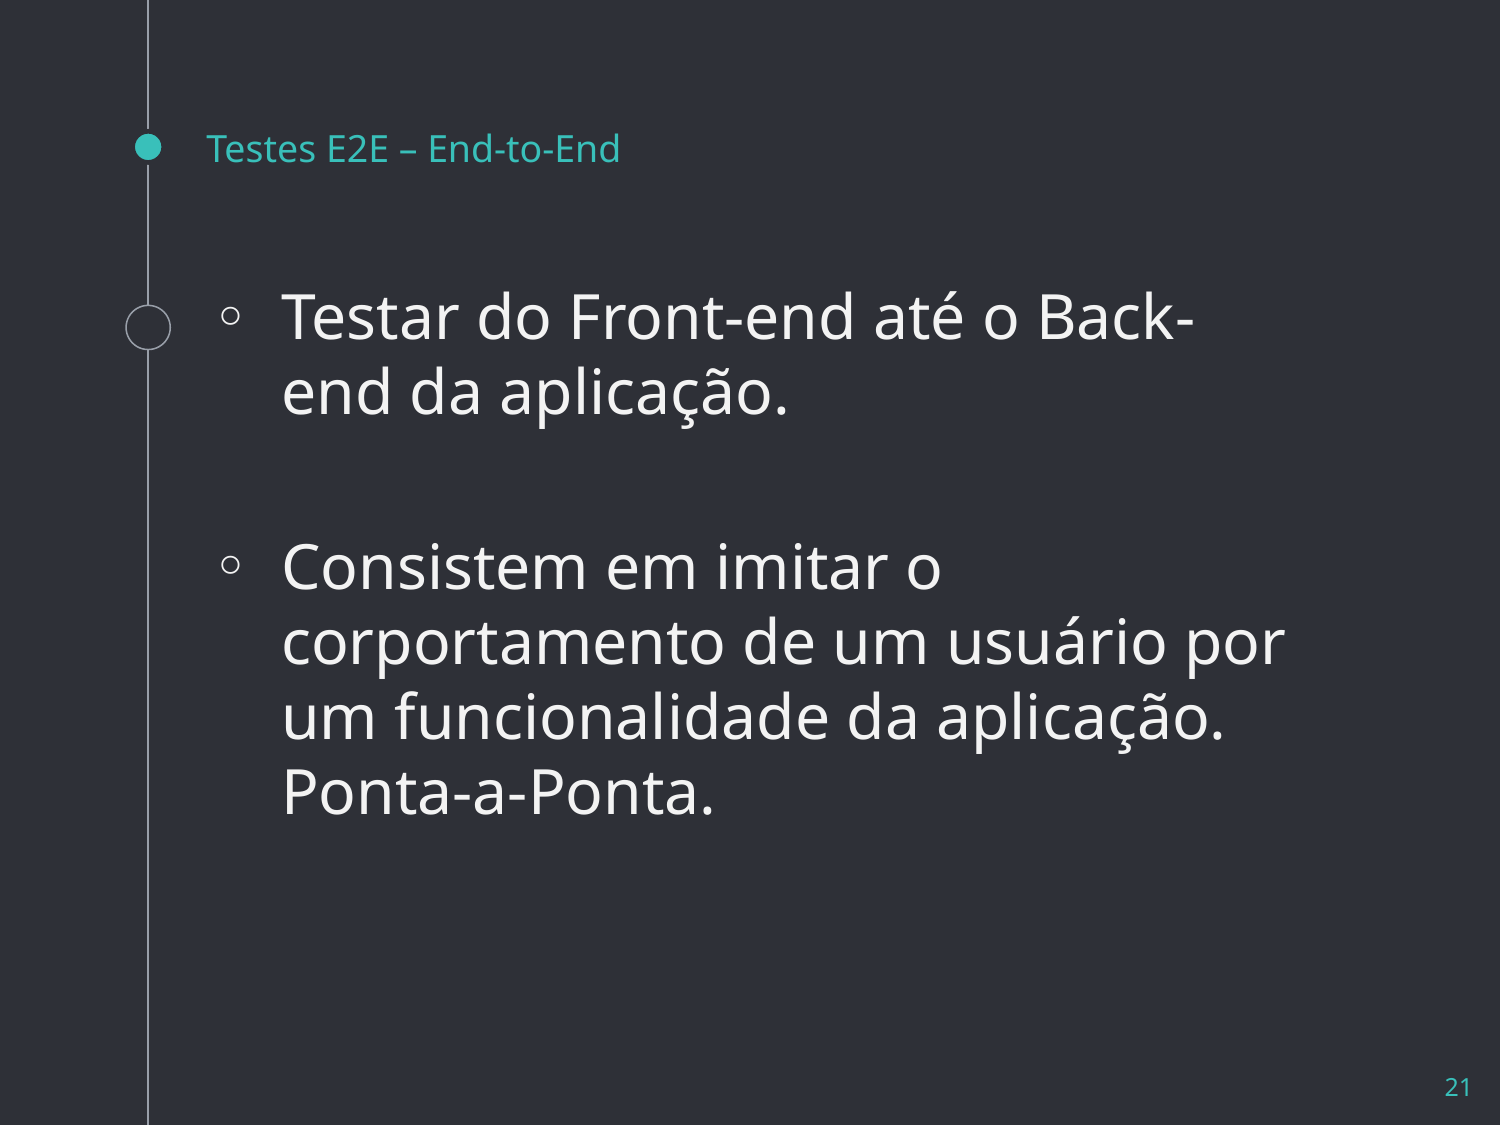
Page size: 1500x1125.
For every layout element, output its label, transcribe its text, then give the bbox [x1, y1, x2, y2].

title Testes E2E – End-to-End [191, 109, 1317, 185]
list Testar do Front-end até o Back-end da aplicação. Consistem em imitar o corportamento de um usuário por um funcionalidade da aplicação. Ponta-a-Ponta. [191, 262, 1317, 1078]
slide_number 21 [1398, 1056, 1489, 1125]
